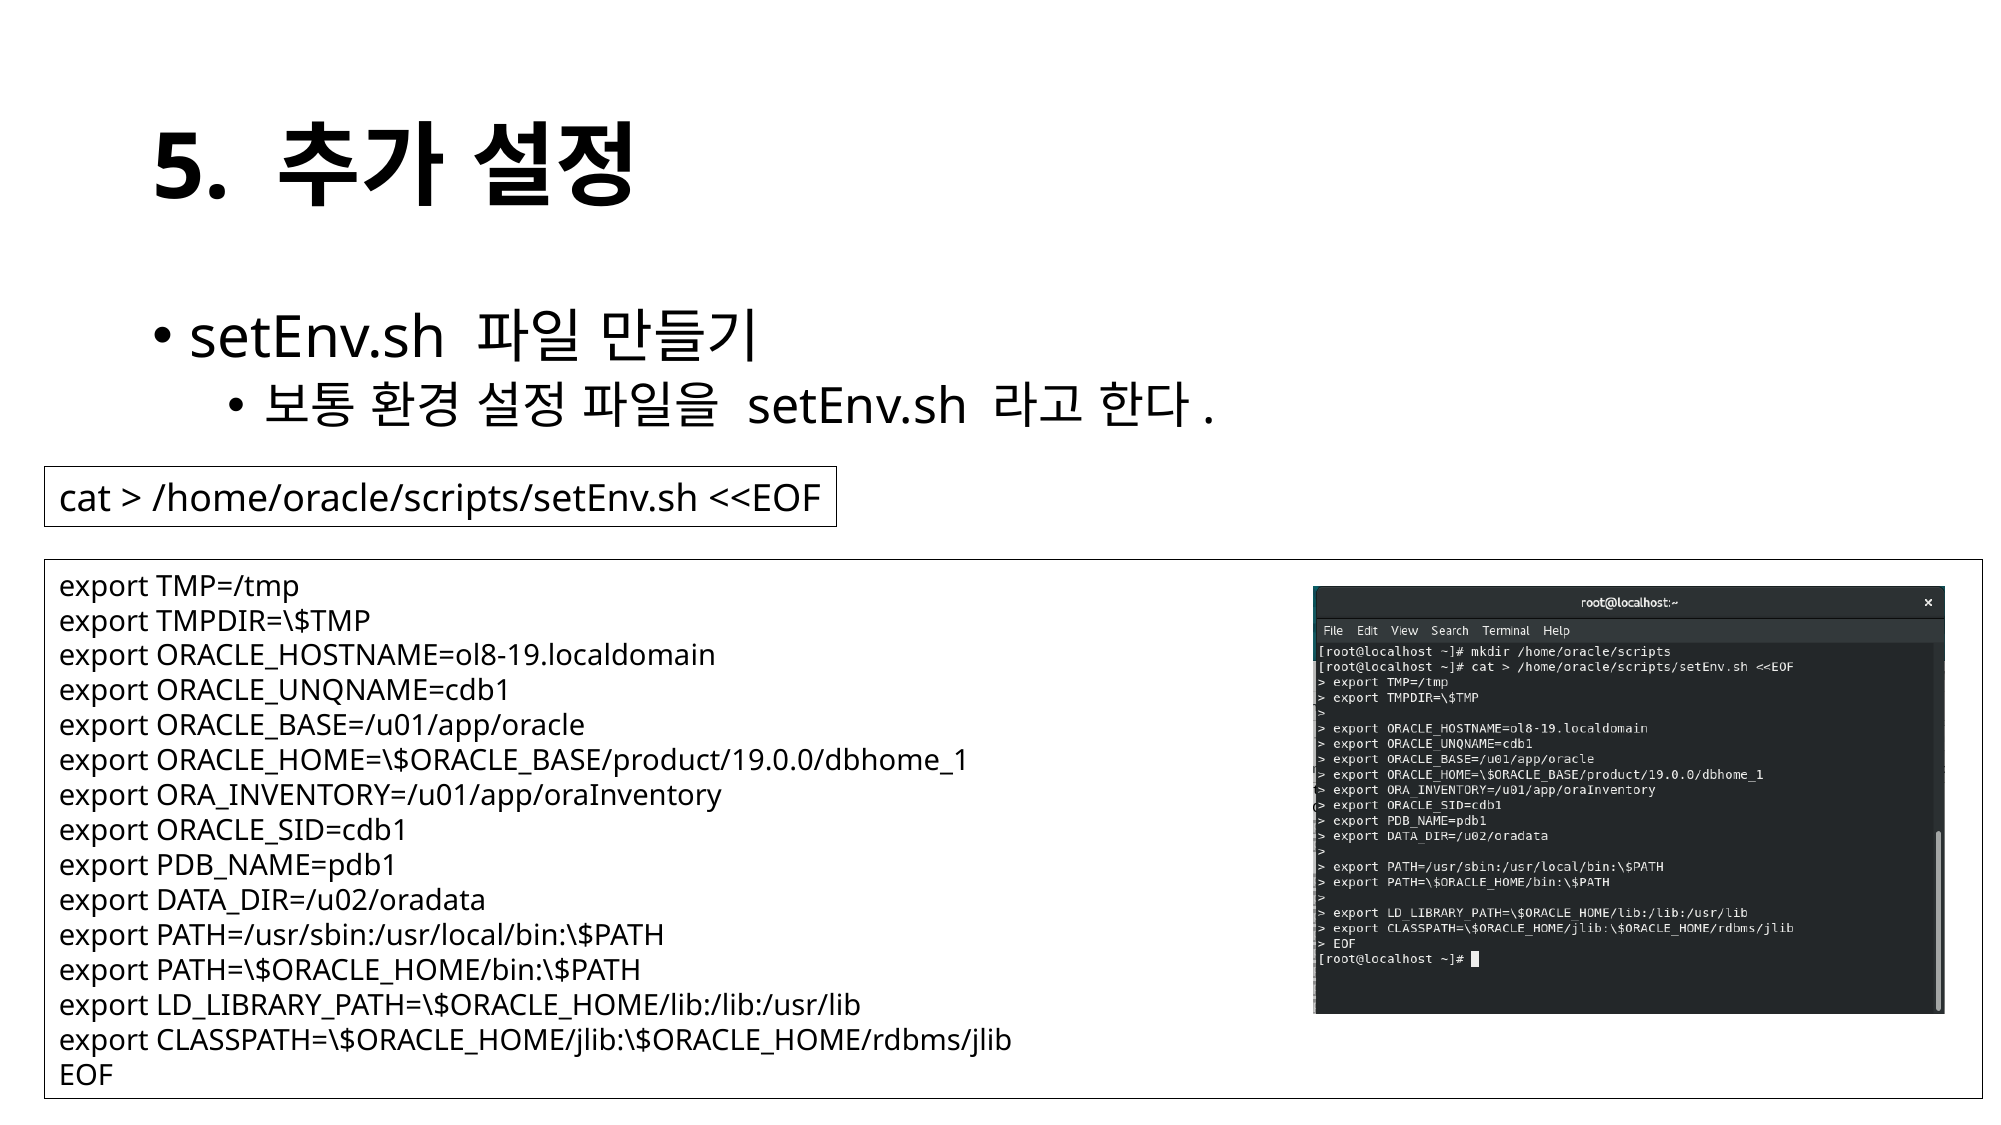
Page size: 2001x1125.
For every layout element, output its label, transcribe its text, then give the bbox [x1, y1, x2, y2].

text_box cat > /home/oracle/scripts/setEnv.sh <<EOF [44, 466, 837, 527]
list setEnv.sh 파일 만들기 보통 환경 설정 파일을 setEnv.sh 라고 한다. [137, 299, 1863, 559]
title 5. 추가 설정 [137, 59, 1863, 278]
text_box export TMP=/tmp export TMPDIR=\$TMP export ORACLE_HOSTNAME=ol8-19.localdomain export ORACLE_UNQNAME=cdb1 export ORACLE_BASE=/u01/app/oracle export ORACLE_HOME=\$ORACLE_BASE/product/19.0.0/dbhome_1 export ORA_INVENTORY=/u01/app/oraInventory export ORACLE_SID=cdb1 export PDB_NAME=pdb1 export DATA_DIR=/u02/oradata export PATH=/usr/sbin:/usr/local/bin:\$PATH export PATH=\$ORACLE_HOME/bin:\$PATH export LD_LIBRARY_PATH=\$ORACLE_HOME/lib:/lib:/usr/lib export CLASSPATH=\$ORACLE_HOME/jlib:\$ORACLE_HOME/rdbms/jlib EOF [44, 559, 1983, 1099]
picture [1313, 586, 1945, 1014]
